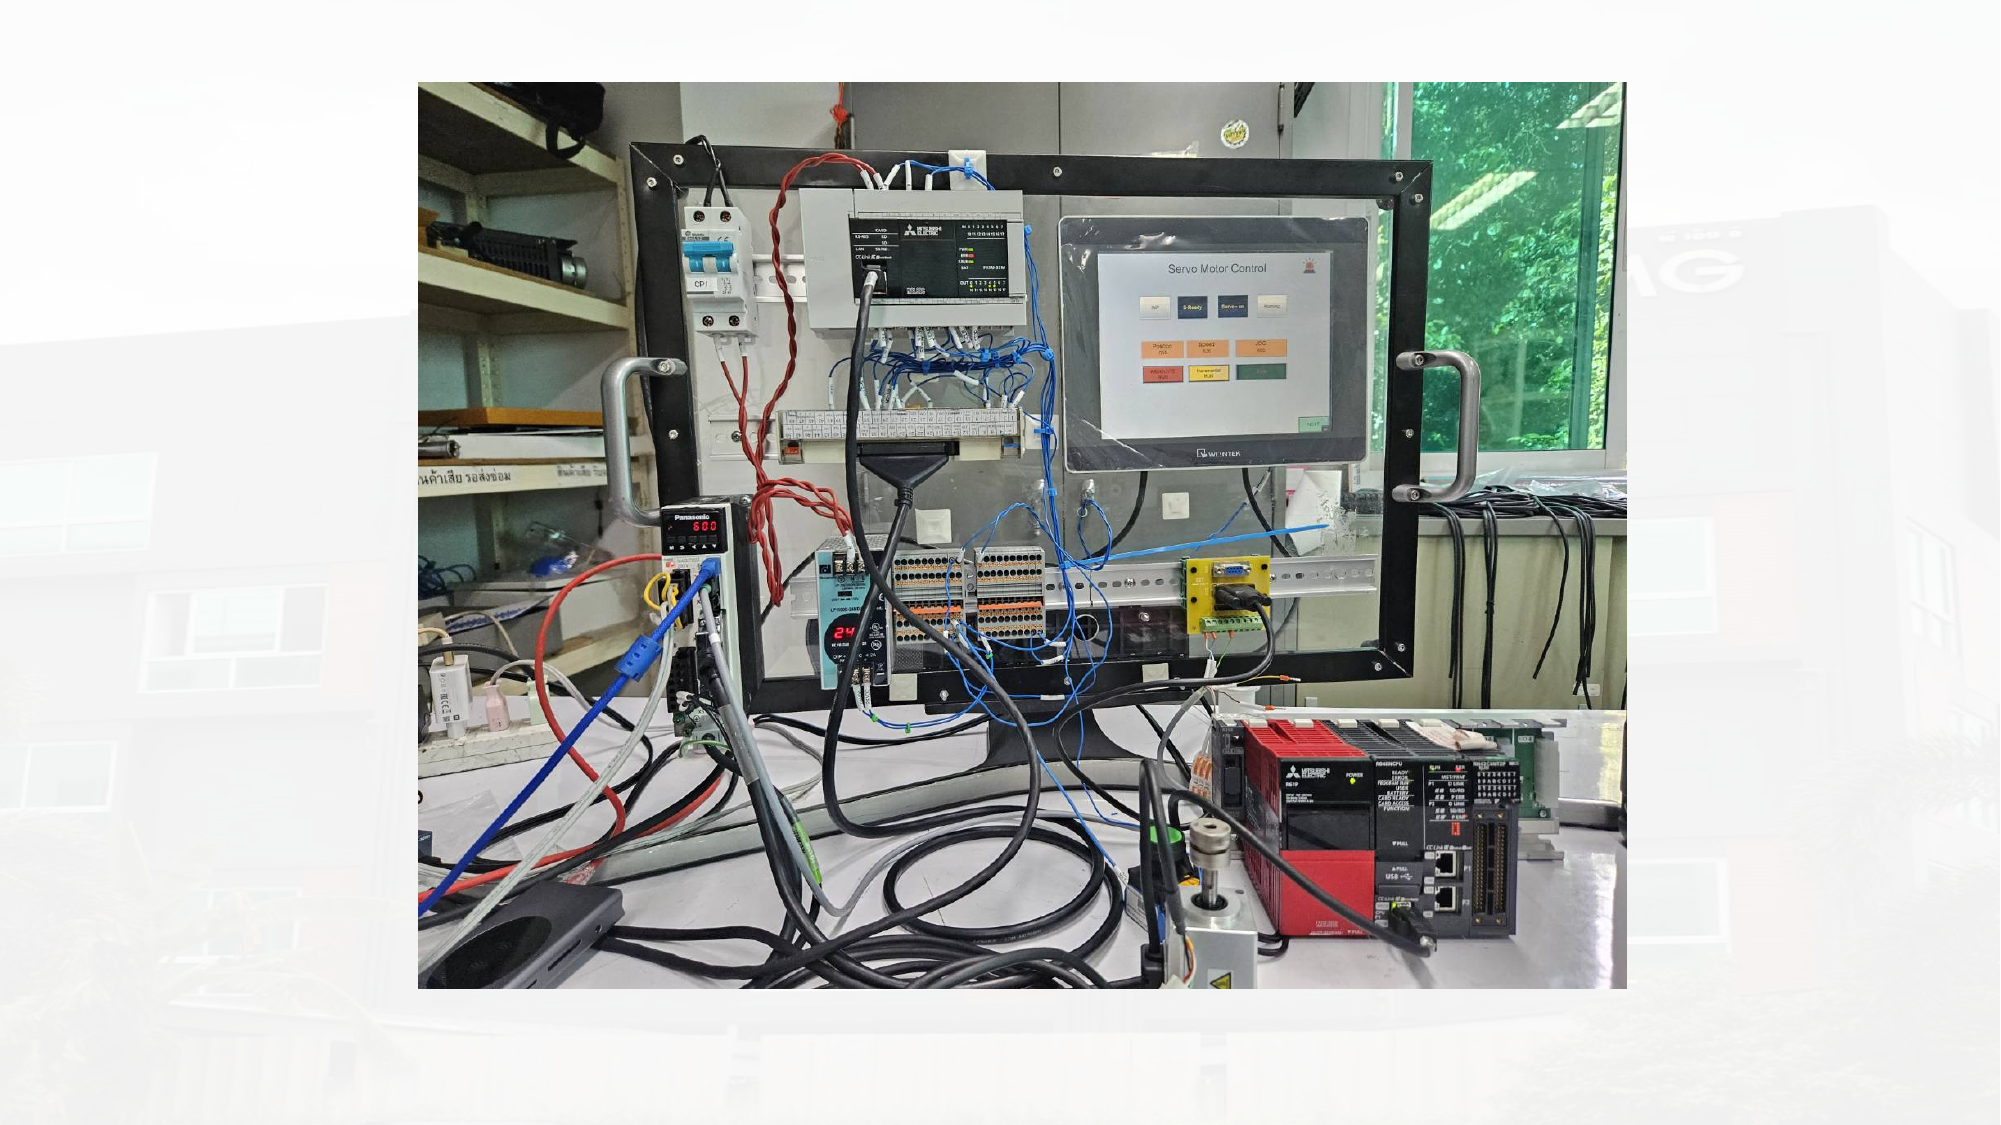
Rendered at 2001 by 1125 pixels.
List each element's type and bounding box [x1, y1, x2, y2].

list [418, 82, 1627, 989]
